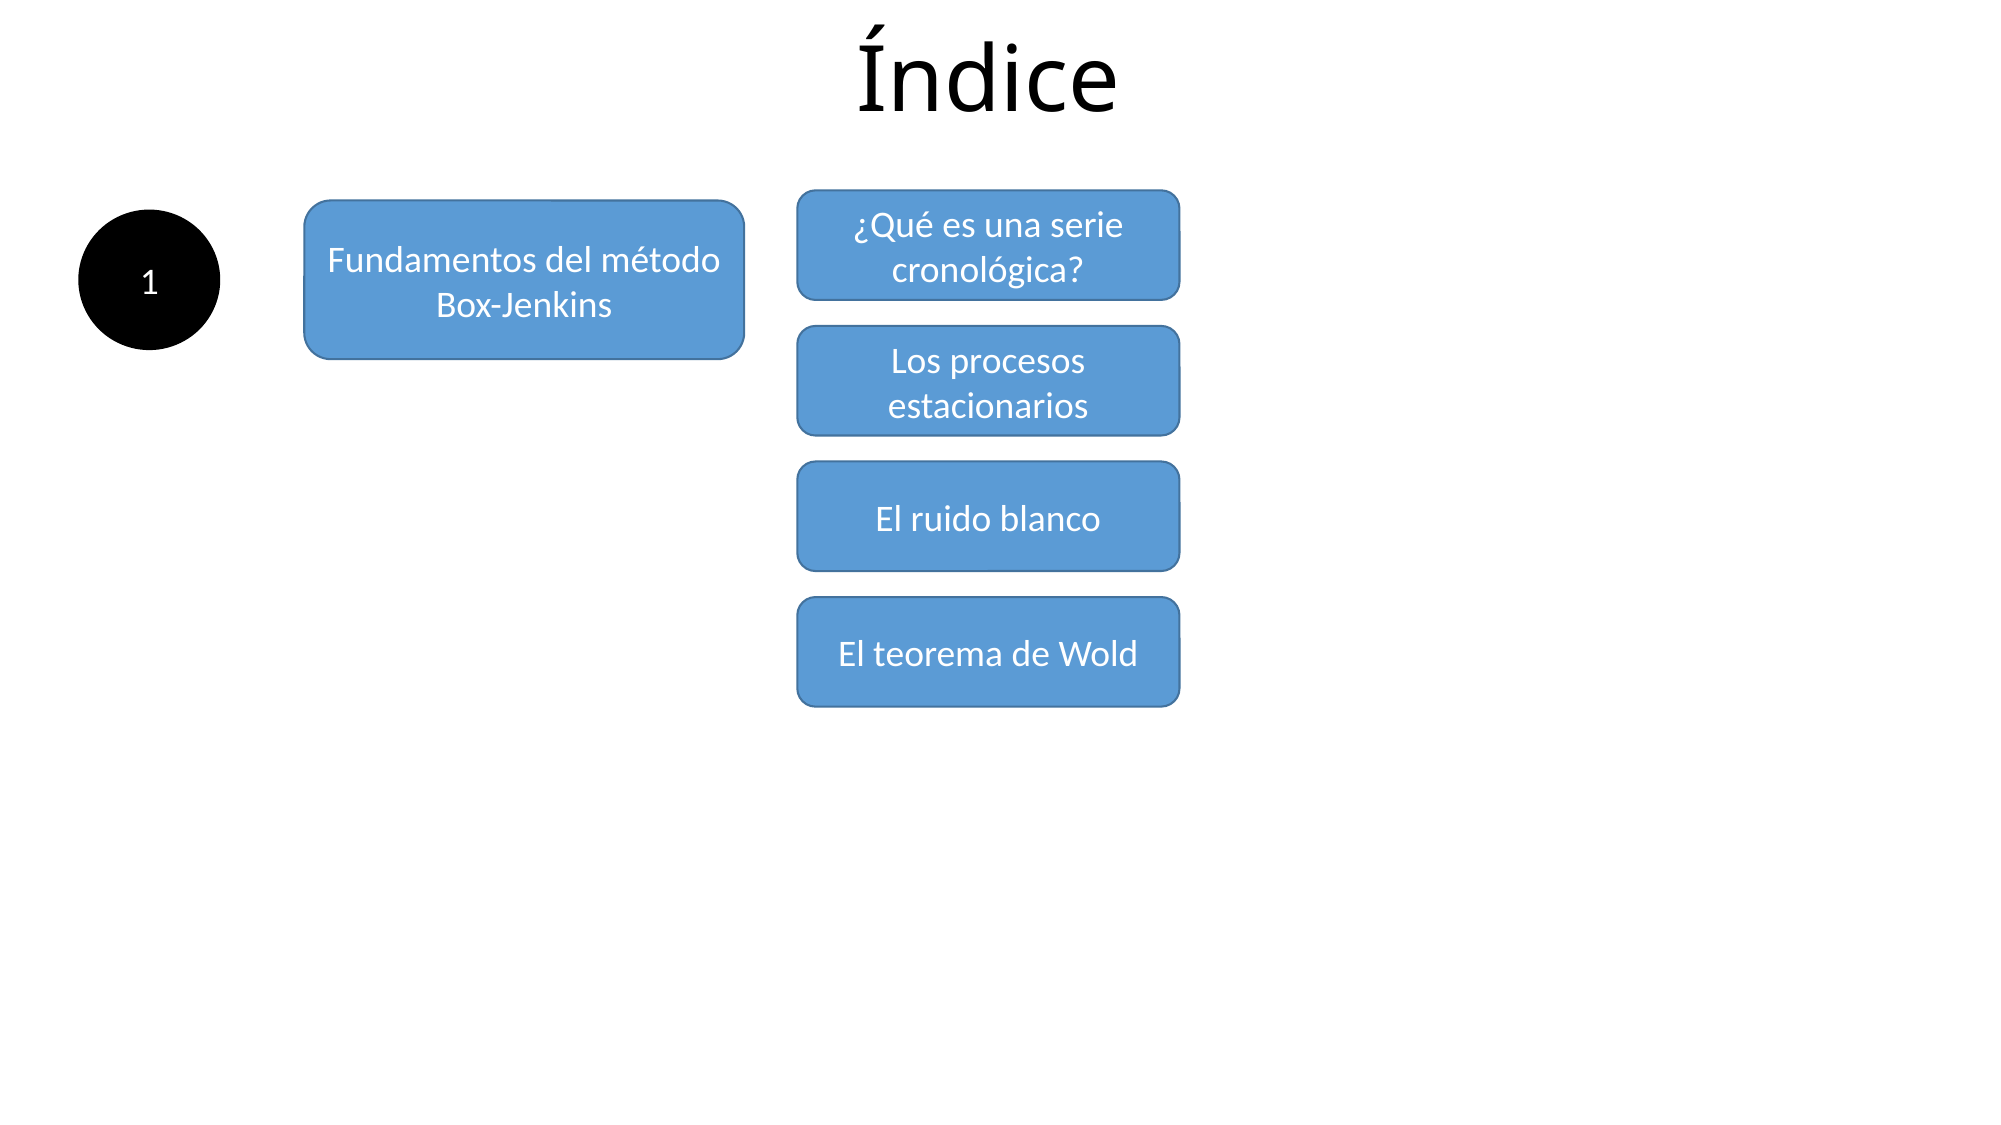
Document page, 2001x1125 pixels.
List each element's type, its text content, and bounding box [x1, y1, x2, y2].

text_box Fundamentos del método Box-Jenkins [303, 199, 746, 361]
title Índice [125, 5, 1851, 159]
text_box ¿Qué es una serie cronológica? [796, 189, 1181, 301]
text_box Los procesos estacionarios [796, 324, 1181, 437]
text_box El teorema de Wold [796, 596, 1181, 708]
text_box 1 [78, 209, 221, 351]
text_box El ruido blanco [796, 460, 1181, 573]
